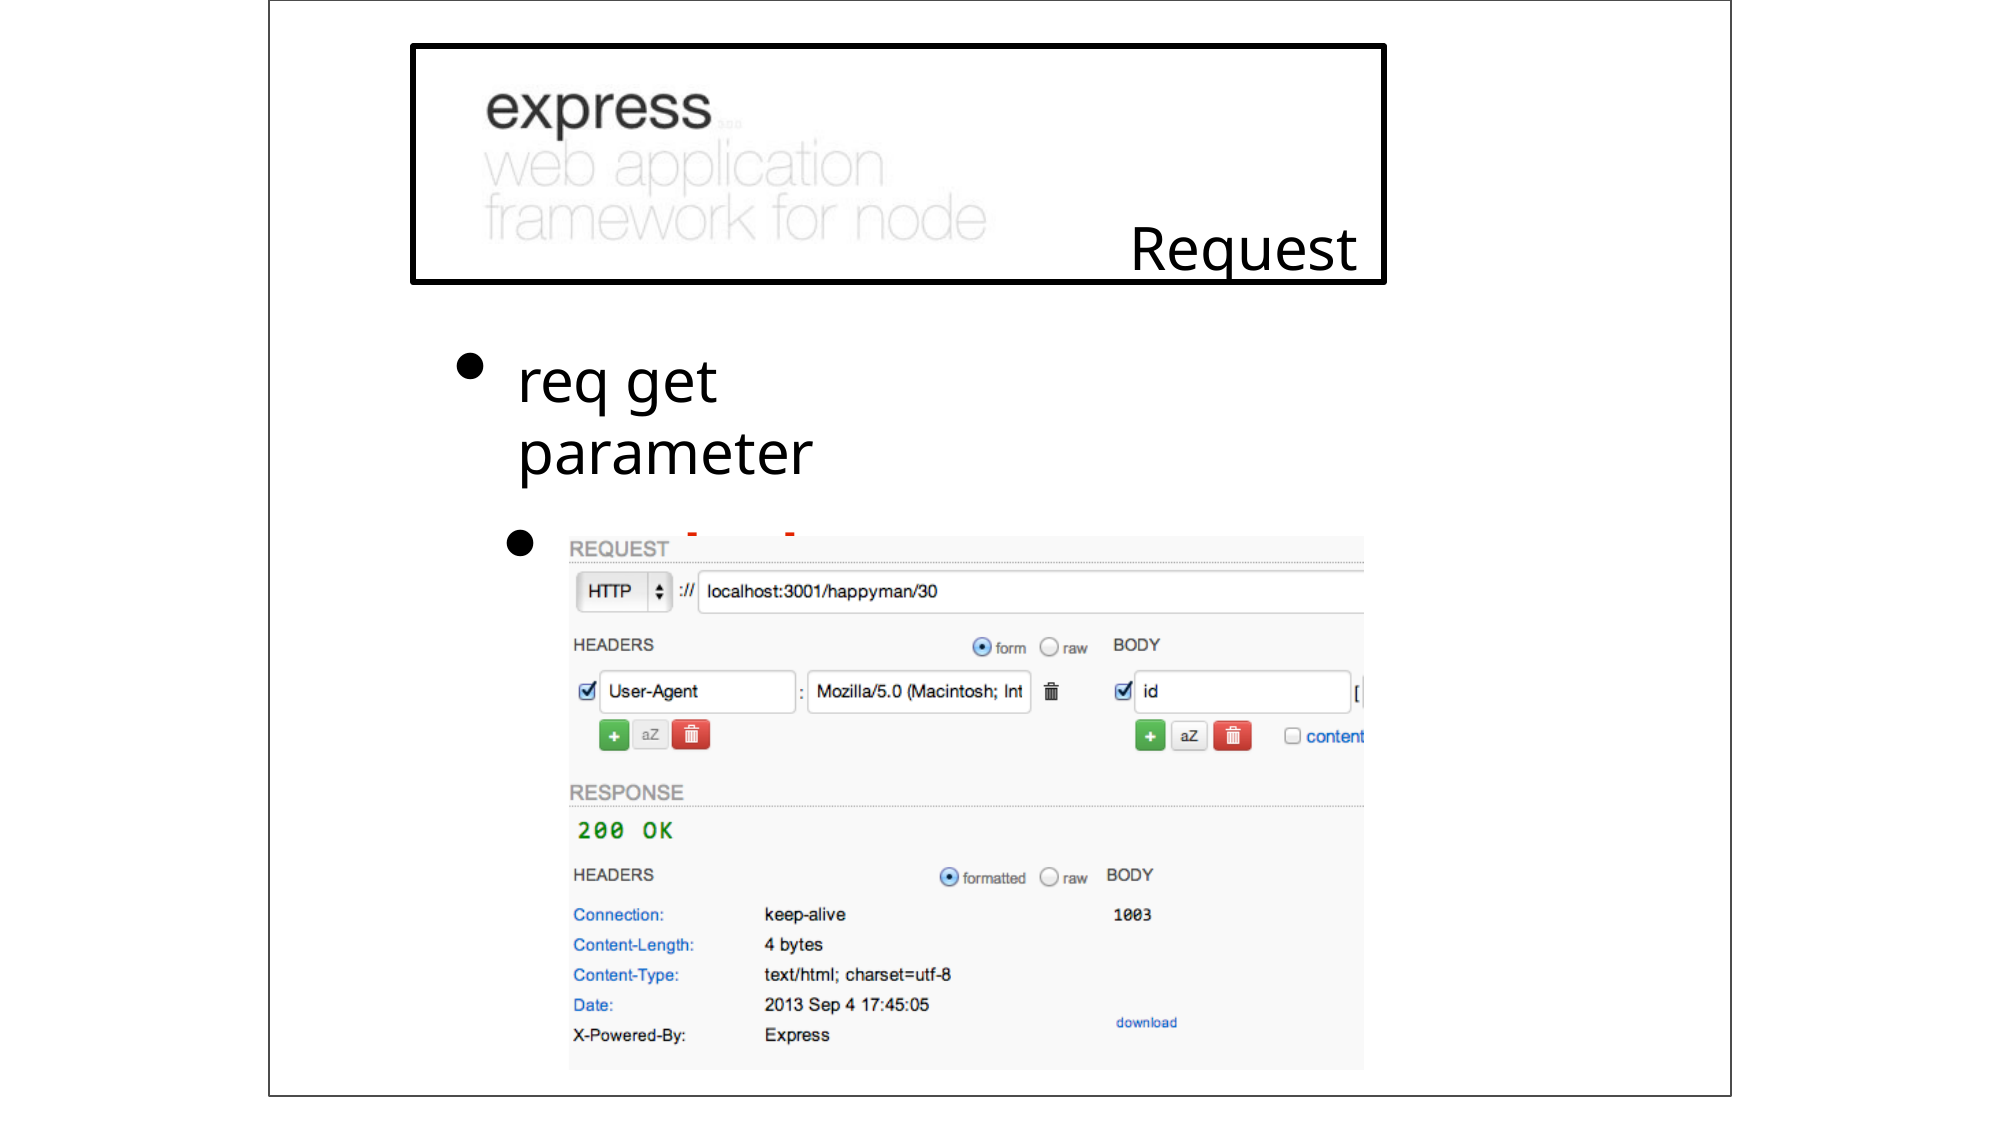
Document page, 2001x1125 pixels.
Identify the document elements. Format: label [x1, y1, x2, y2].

text_box [269, 0, 1731, 1097]
